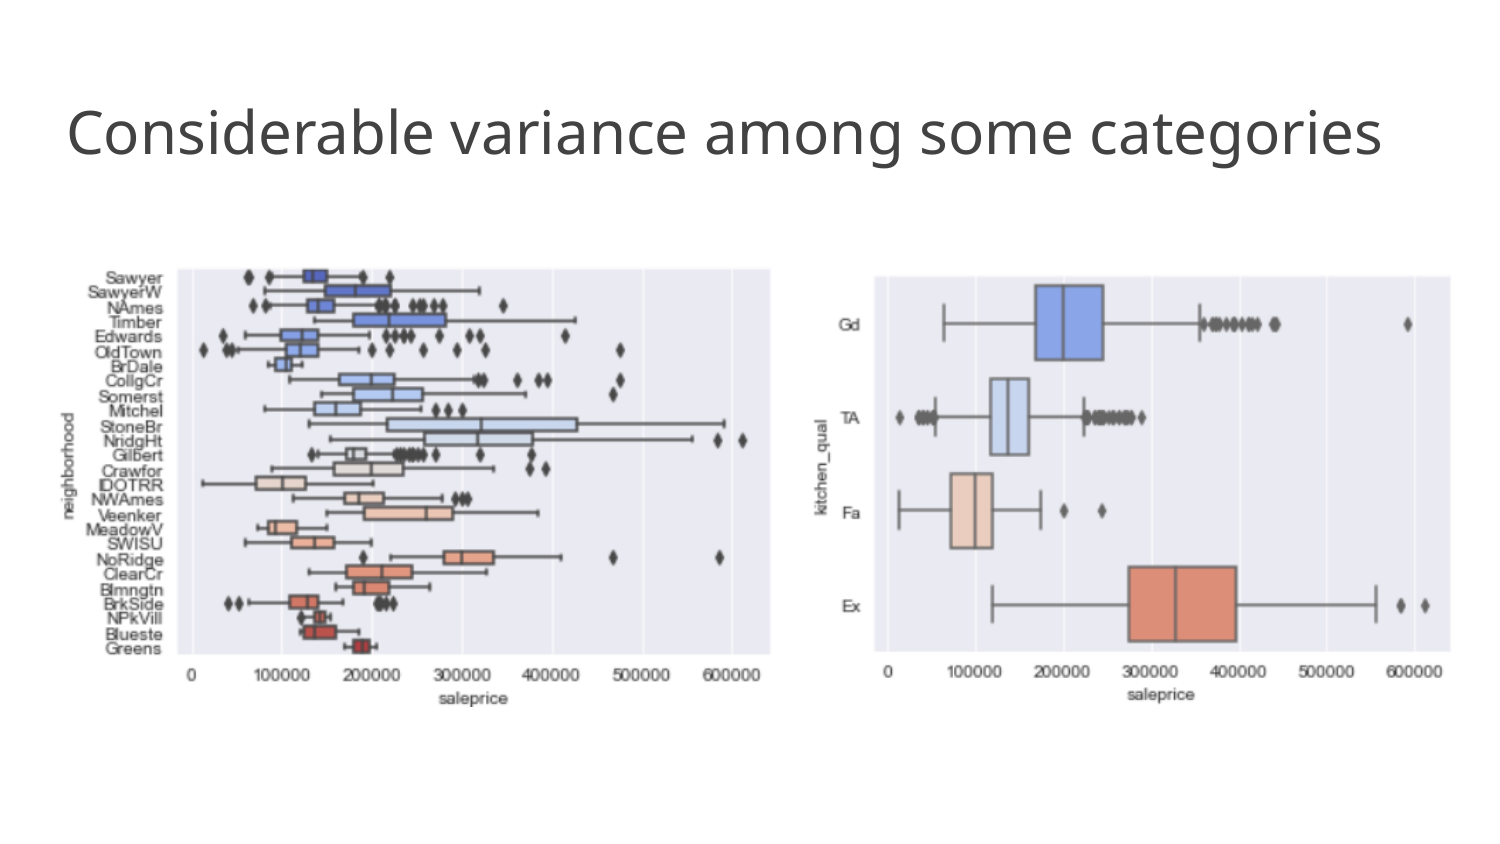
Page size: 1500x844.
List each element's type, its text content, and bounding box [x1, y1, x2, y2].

picture [36, 246, 791, 707]
title Considerable variance among some categories [51, 61, 1449, 182]
picture [808, 272, 1464, 707]
